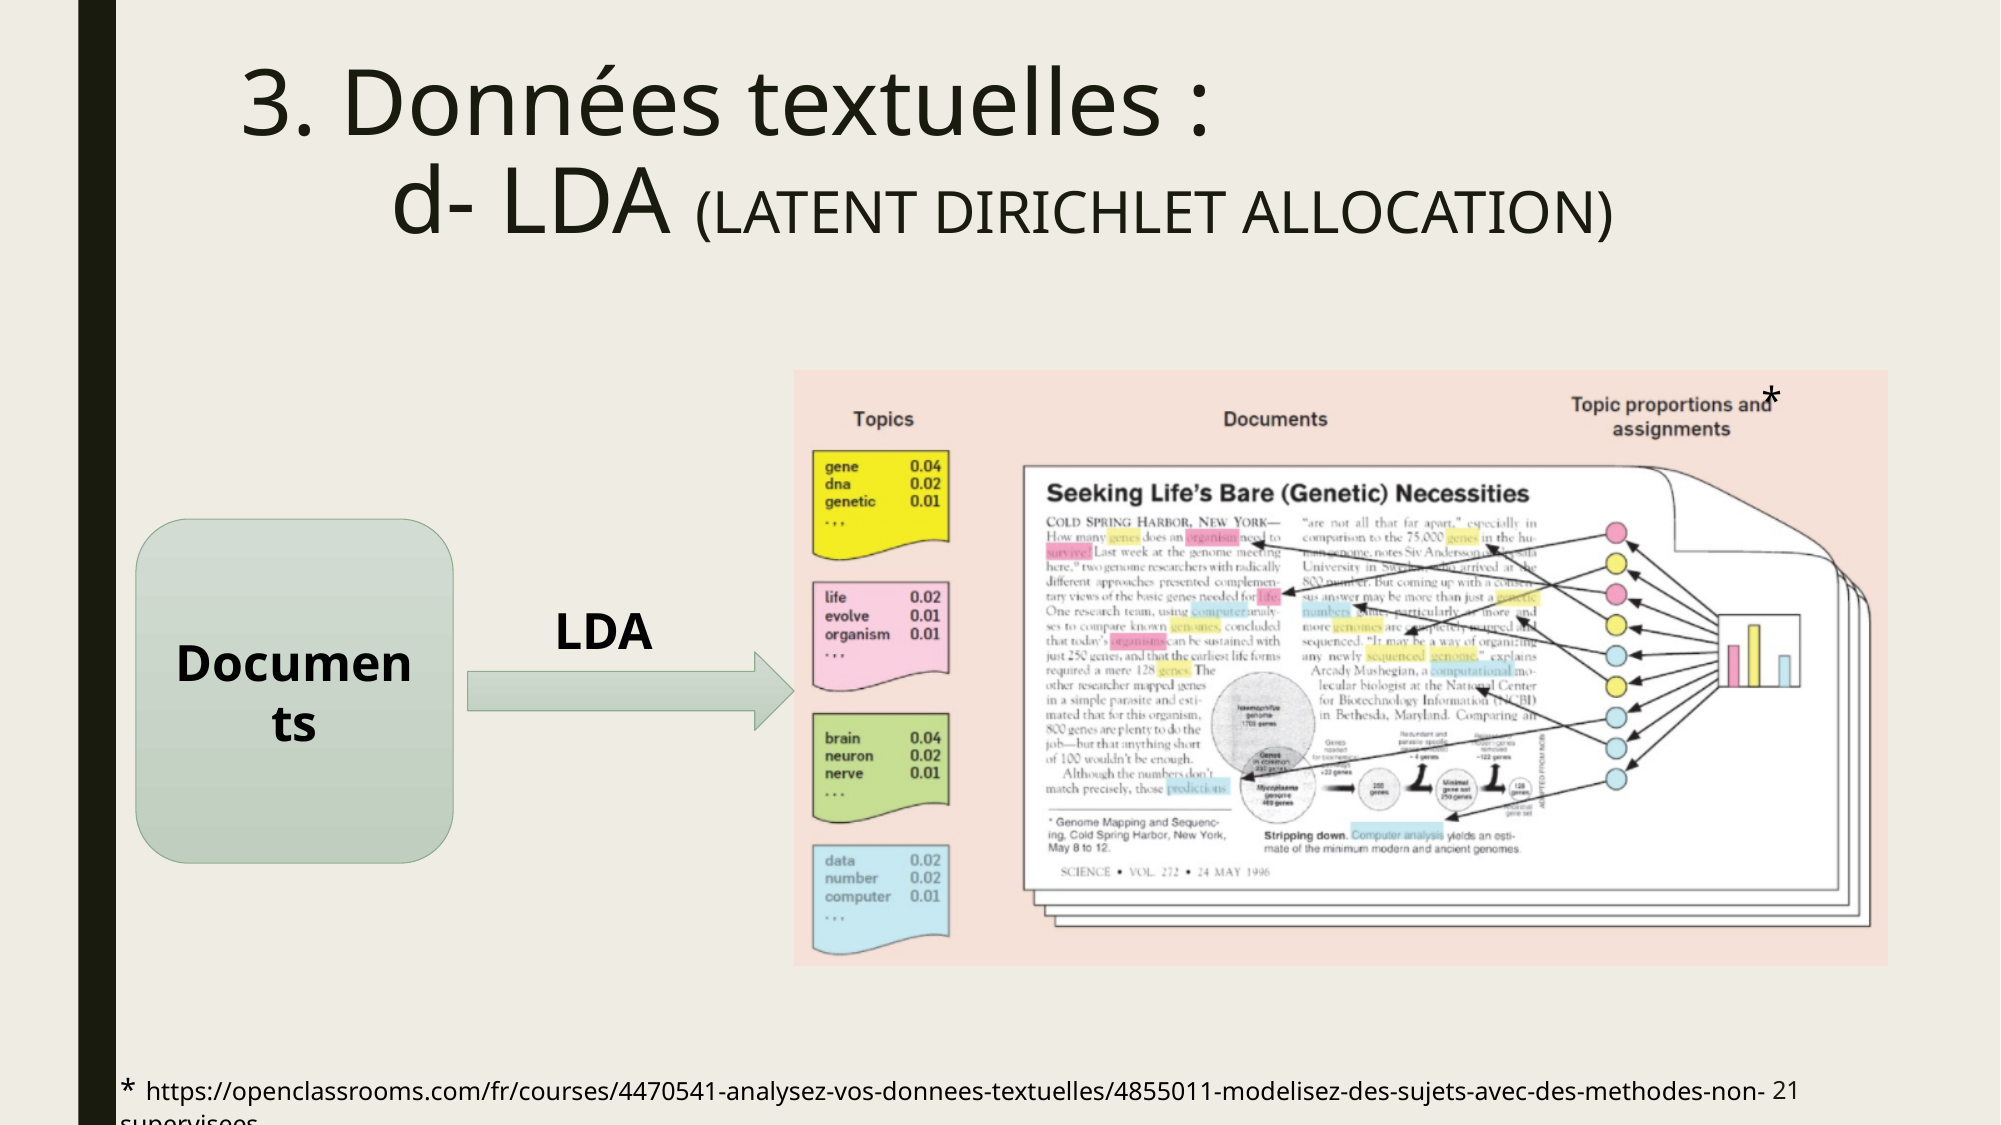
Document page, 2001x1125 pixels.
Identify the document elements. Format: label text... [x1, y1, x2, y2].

text_box Documents [135, 518, 454, 864]
text_box * https://openclassrooms.com/fr/courses/4470541-analysez-vos-donnees-textuelles/4855011-modelisez-des-sujets-avec-des-methodes-non-supervisees [105, 1055, 1905, 1125]
picture [794, 370, 1888, 966]
text_box [467, 651, 794, 731]
text_box LDA [539, 592, 668, 667]
text_box 3. Données textuelles : d- LDA (LATENT DIRICHLET ALLOCATION) [224, 50, 1800, 294]
